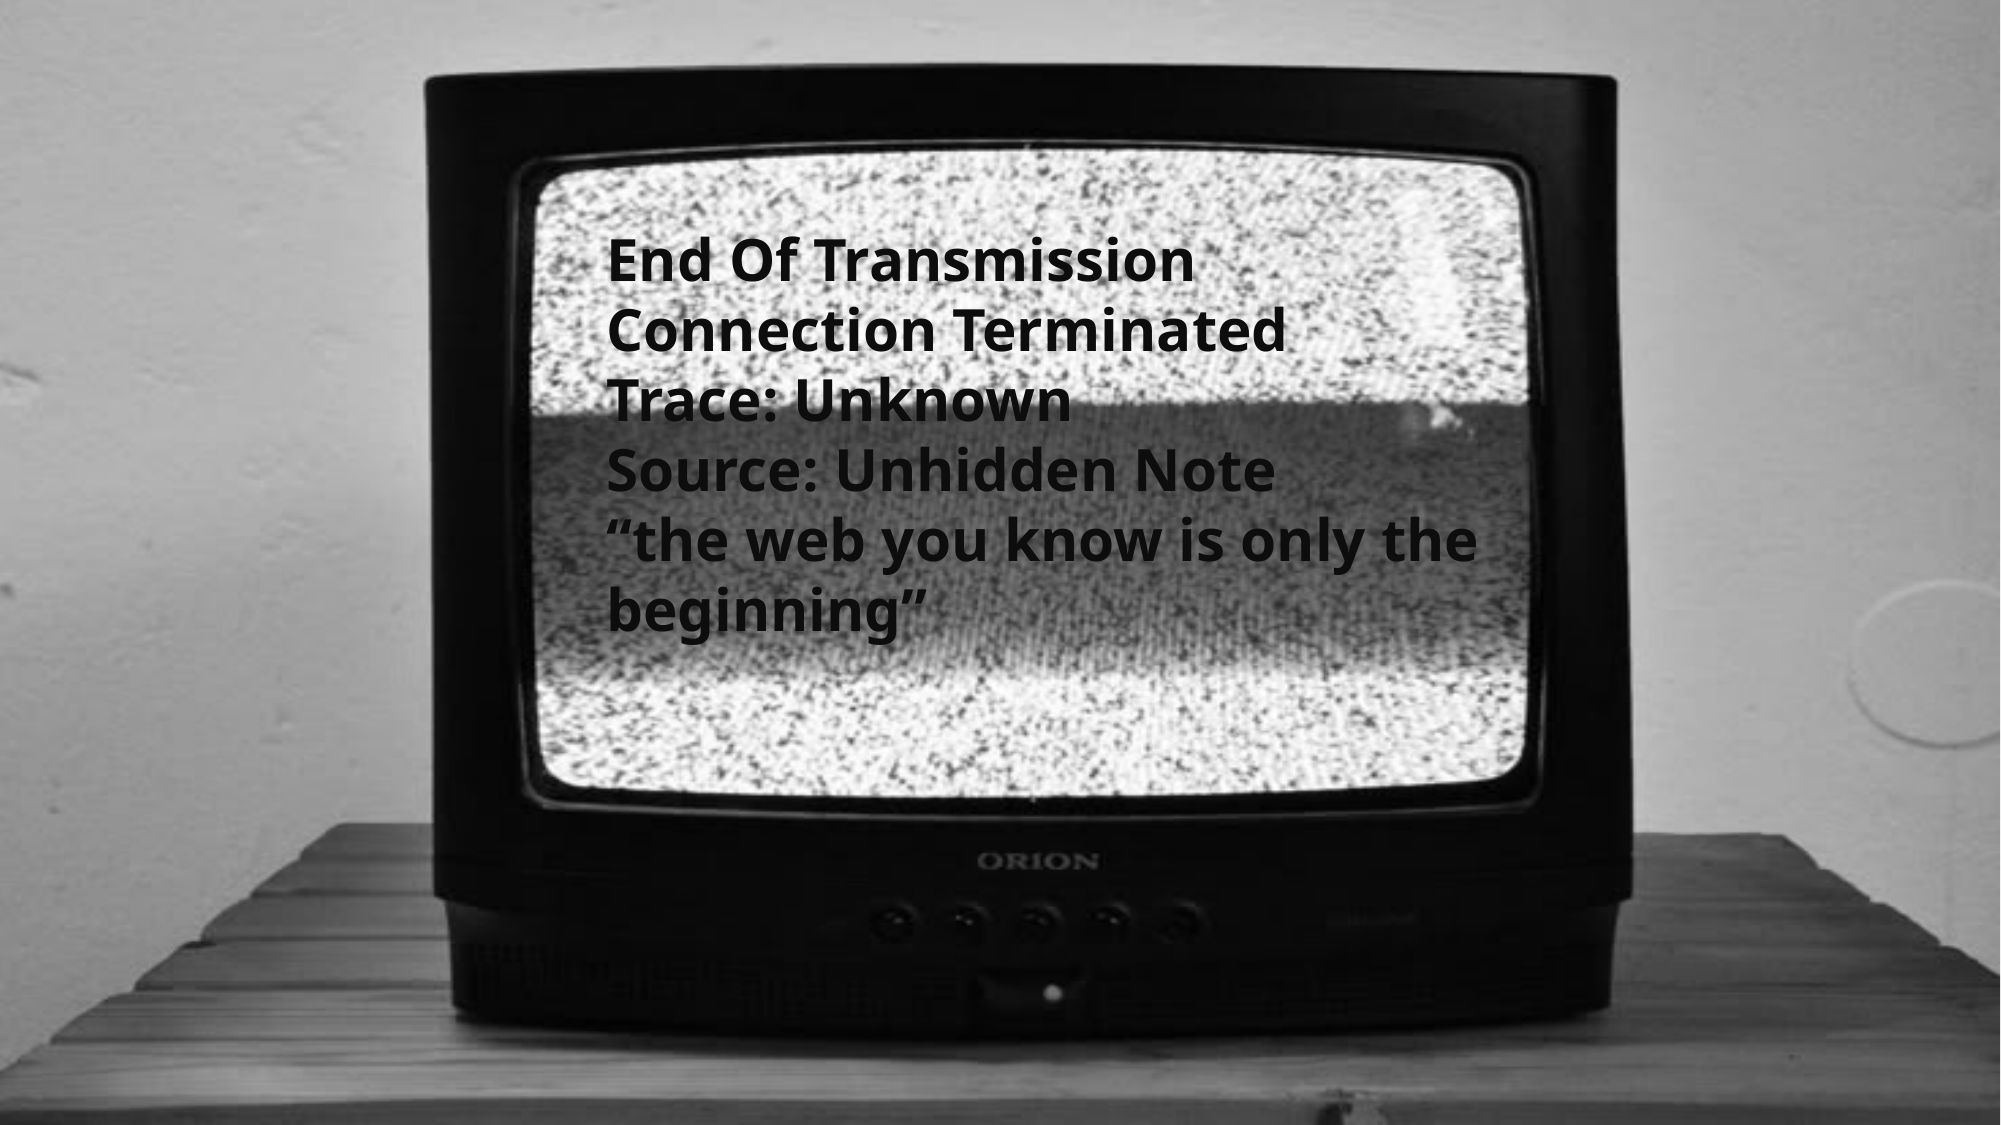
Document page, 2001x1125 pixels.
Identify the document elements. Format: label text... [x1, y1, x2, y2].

picture [0, 0, 2001, 1125]
text_box End Of Transmission Connection Terminated Trace: Unknown Source: Unhidden Note “the web you know is only the beginning” [591, 215, 1496, 721]
